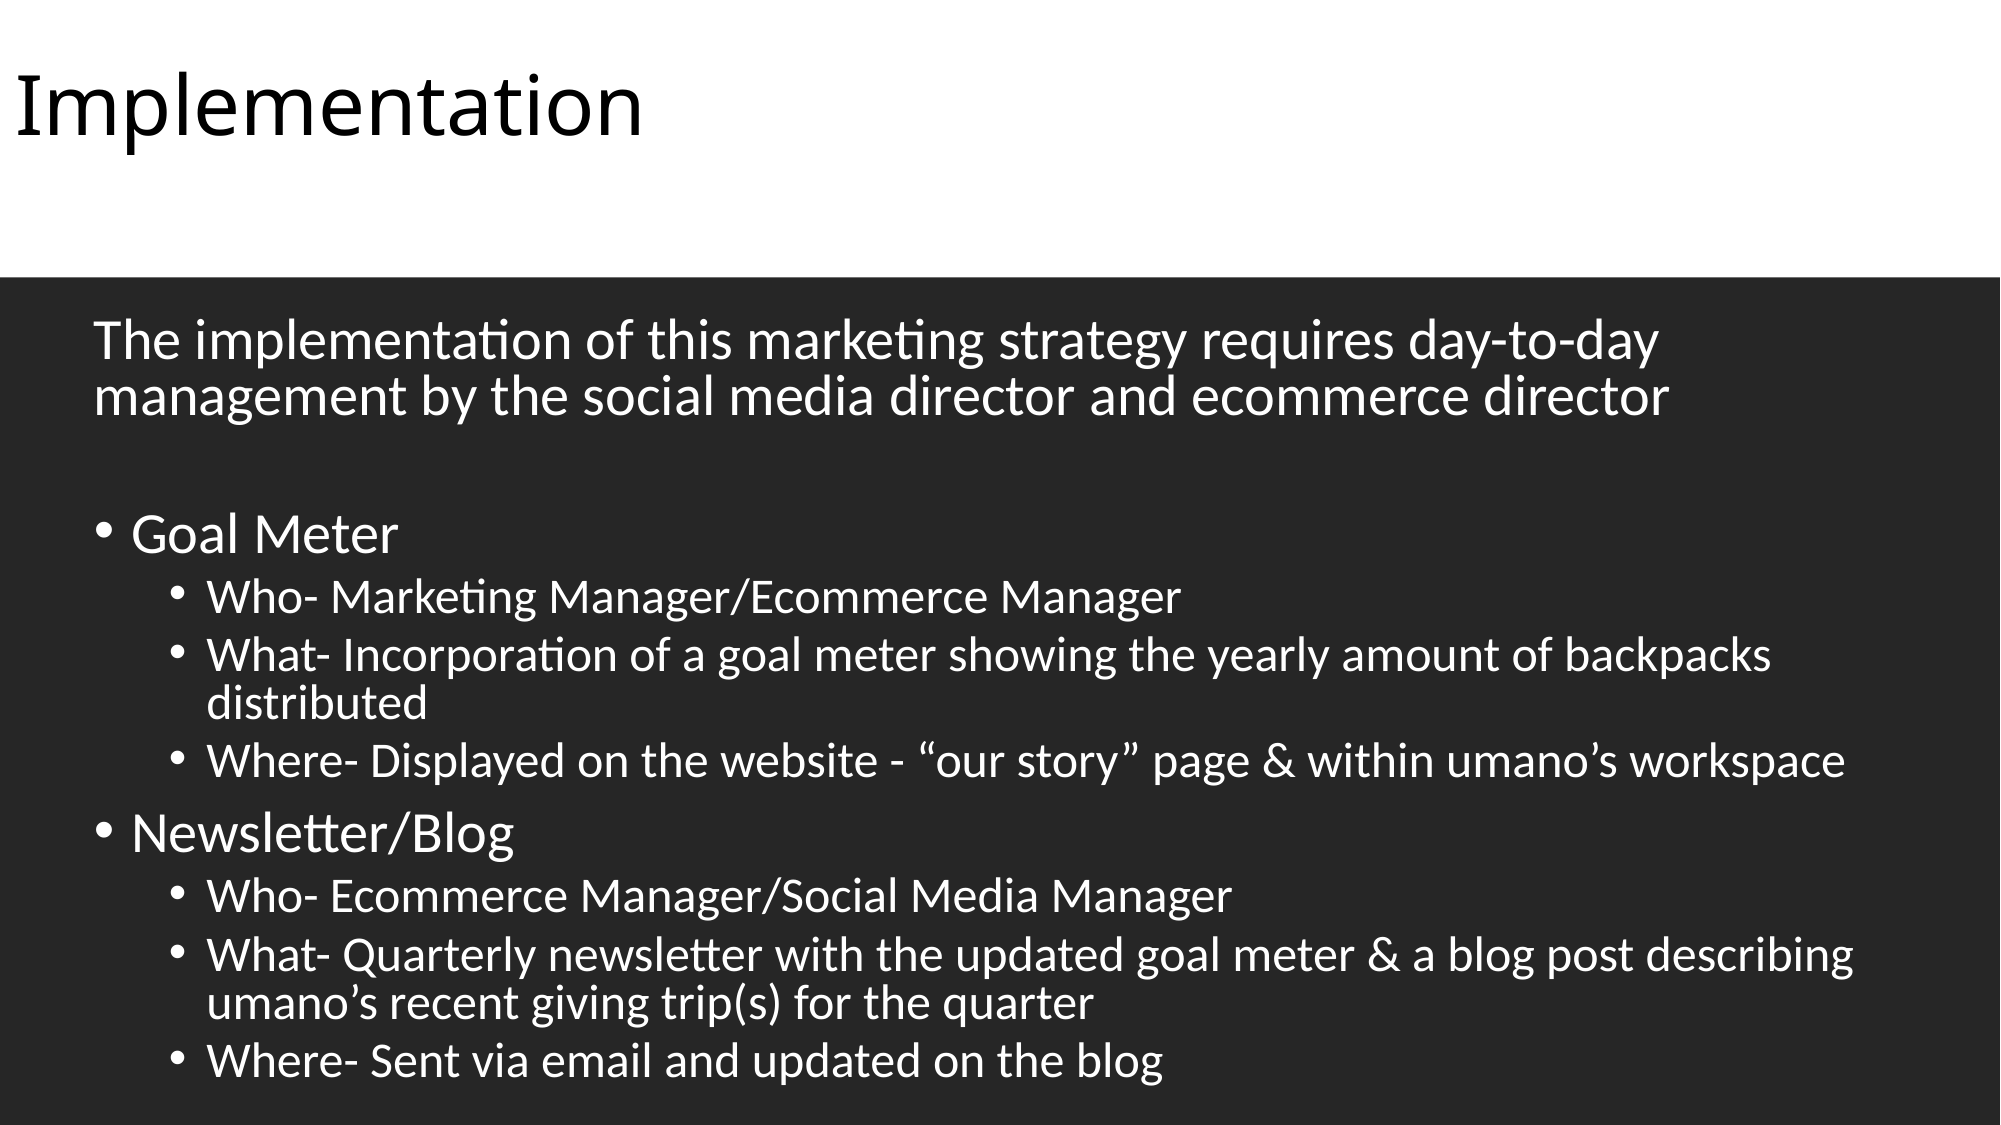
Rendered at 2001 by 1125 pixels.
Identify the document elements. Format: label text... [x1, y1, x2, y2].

text_box [0, 276, 2000, 1125]
title Implementation [0, 0, 1725, 218]
list The implementation of this marketing strategy requires day-to-day management by the social media director and ecommerce director Goal Meter Who- Marketing Manager/Ecommerce Manager What- Incorporation of a goal meter showing the yearly amount of backpacks distributed Where- Displayed on the website - “our story” page & within umano’s workspace Newsletter/Blog Who- Ecommerce Manager/Social Media Manager What- Quarterly newsletter with the updated goal meter & a blog post describing umano’s recent giving trip(s) for the quarter Where- Sent via email and updated on the blog [78, 277, 1962, 1125]
